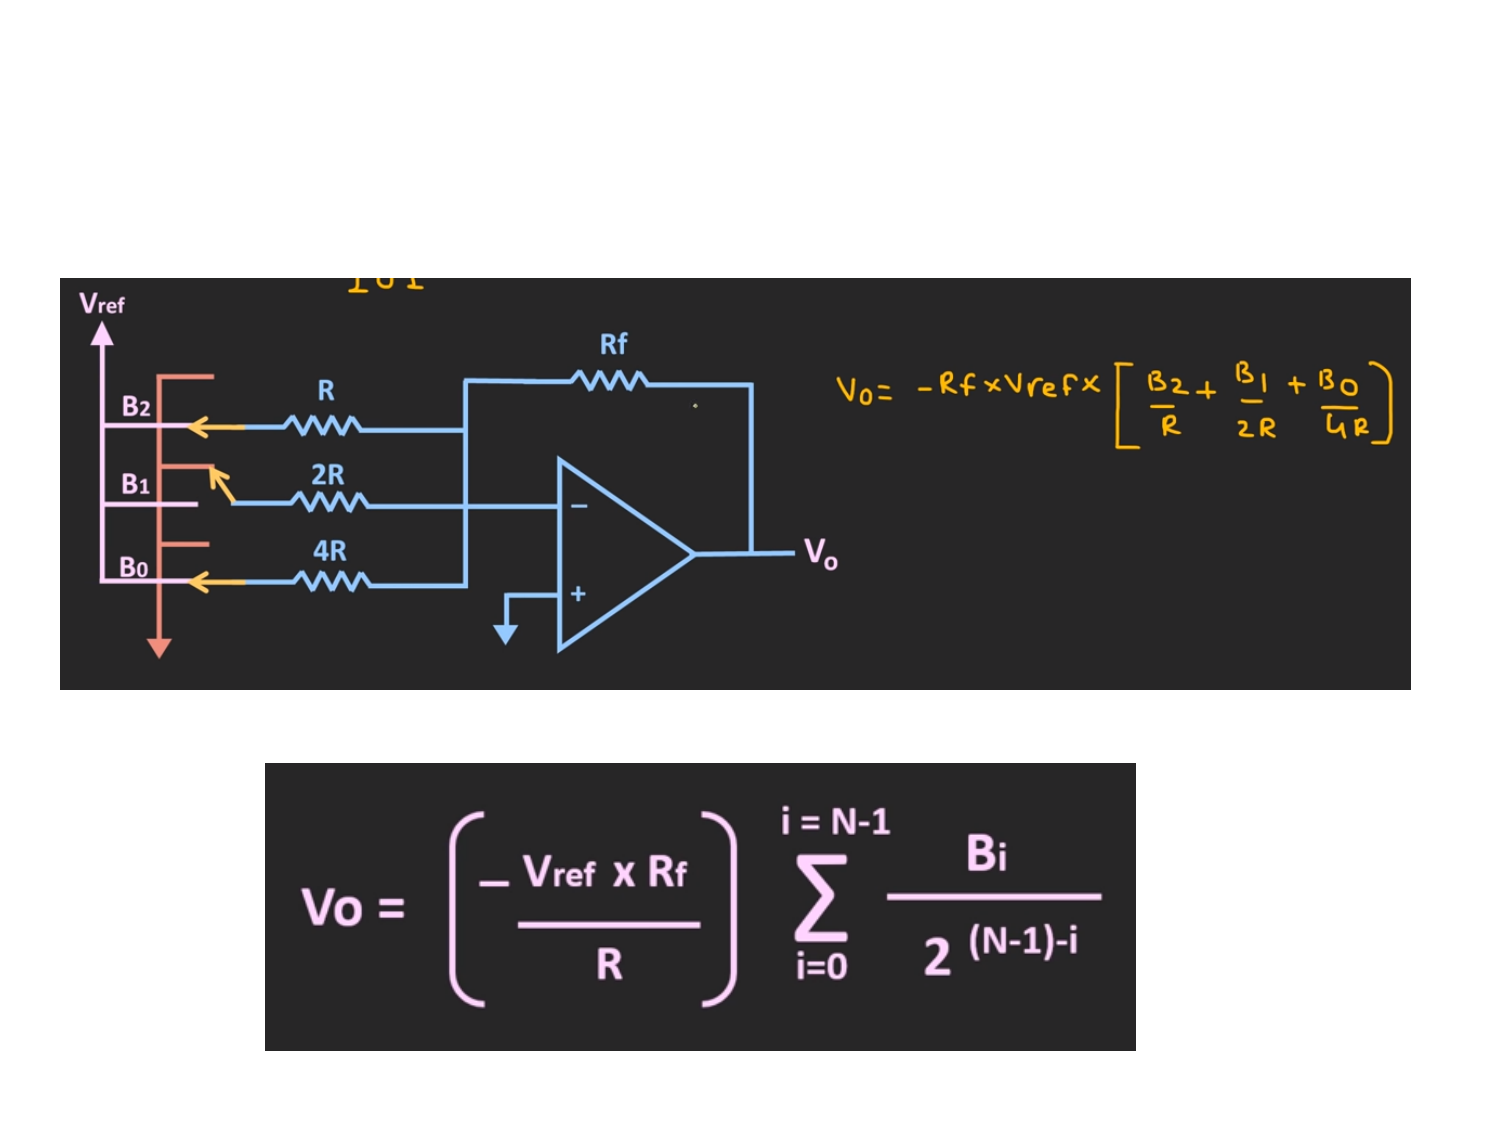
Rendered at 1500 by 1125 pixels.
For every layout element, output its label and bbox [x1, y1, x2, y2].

list [59, 278, 1411, 691]
picture [265, 762, 1137, 1051]
